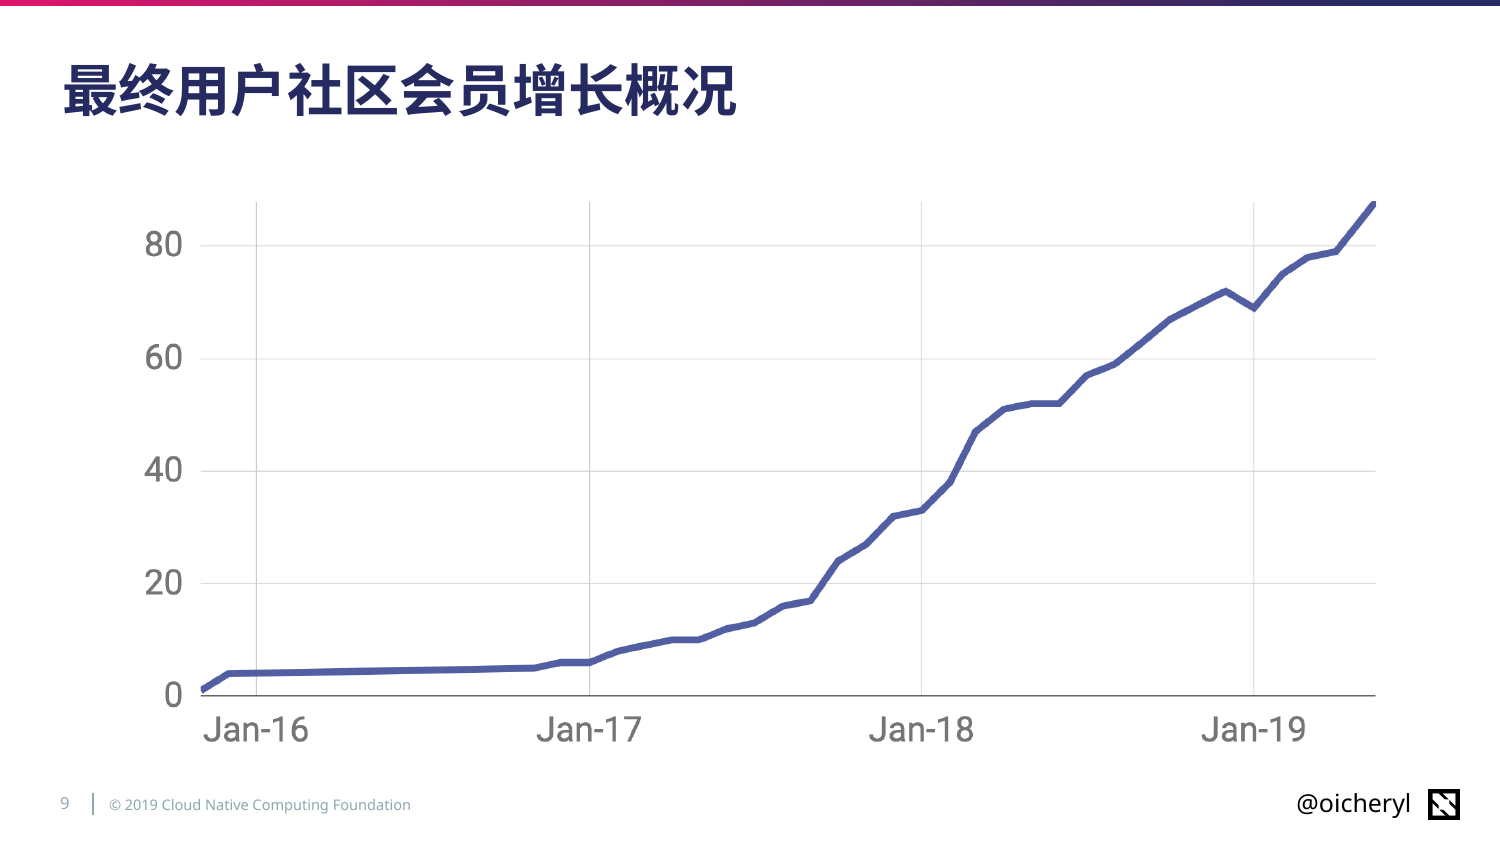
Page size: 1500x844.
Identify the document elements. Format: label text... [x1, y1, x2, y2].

picture [1428, 789, 1460, 820]
picture [93, 152, 1407, 779]
title 最终用户社区会员增长概况 [42, 52, 1458, 126]
